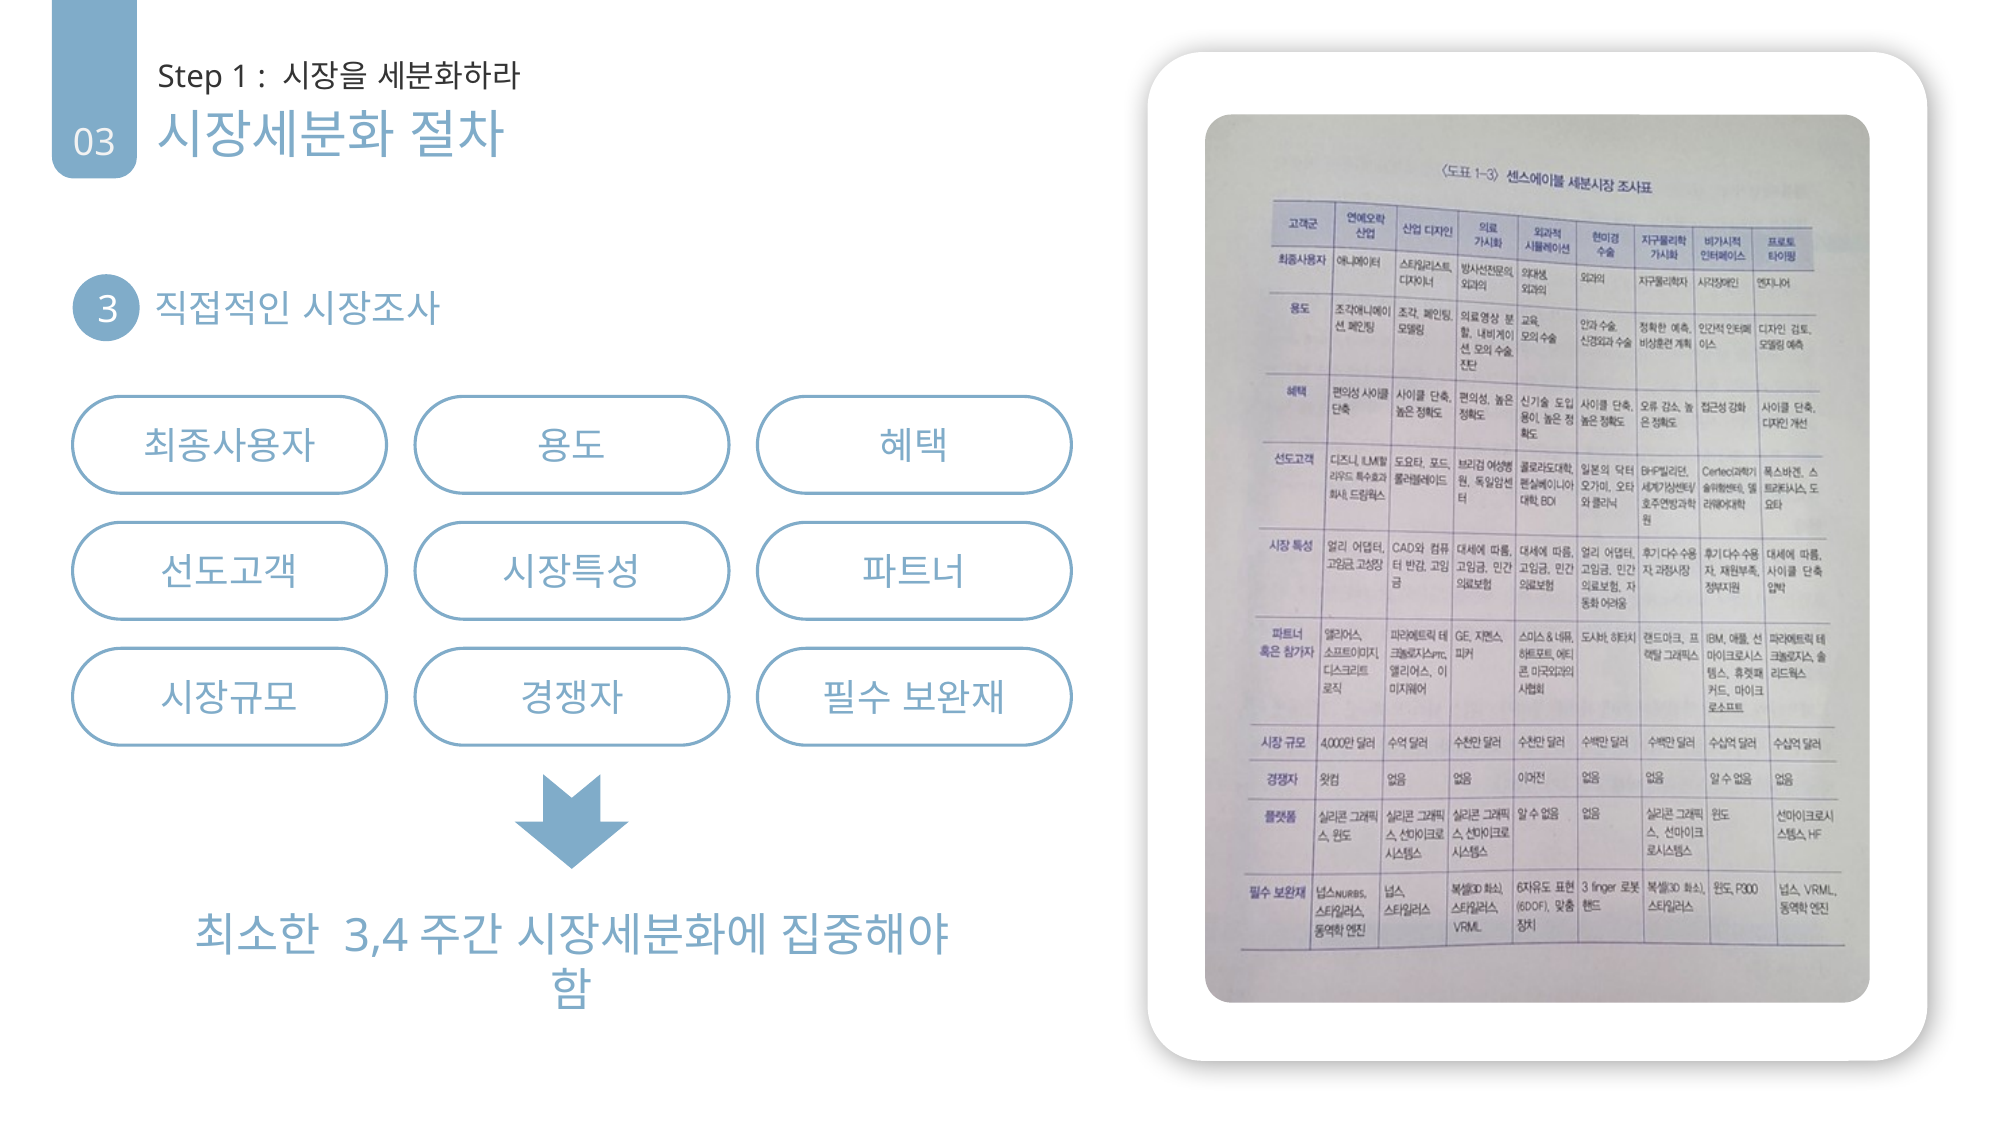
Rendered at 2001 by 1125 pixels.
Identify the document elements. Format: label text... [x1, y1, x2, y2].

text_box 최소한 3,4주간 시장세분화에 집중해야 함 [166, 898, 977, 1023]
text_box 시장세분화 절차 [156, 93, 1133, 171]
text_box [510, 770, 634, 871]
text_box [72, 273, 1206, 342]
text_box [1146, 50, 1929, 1063]
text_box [47, 0, 141, 179]
text_box Step 1 : 시장을 세분화하라 [157, 48, 1166, 101]
text_box [1203, 112, 1872, 1005]
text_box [72, 395, 1072, 746]
